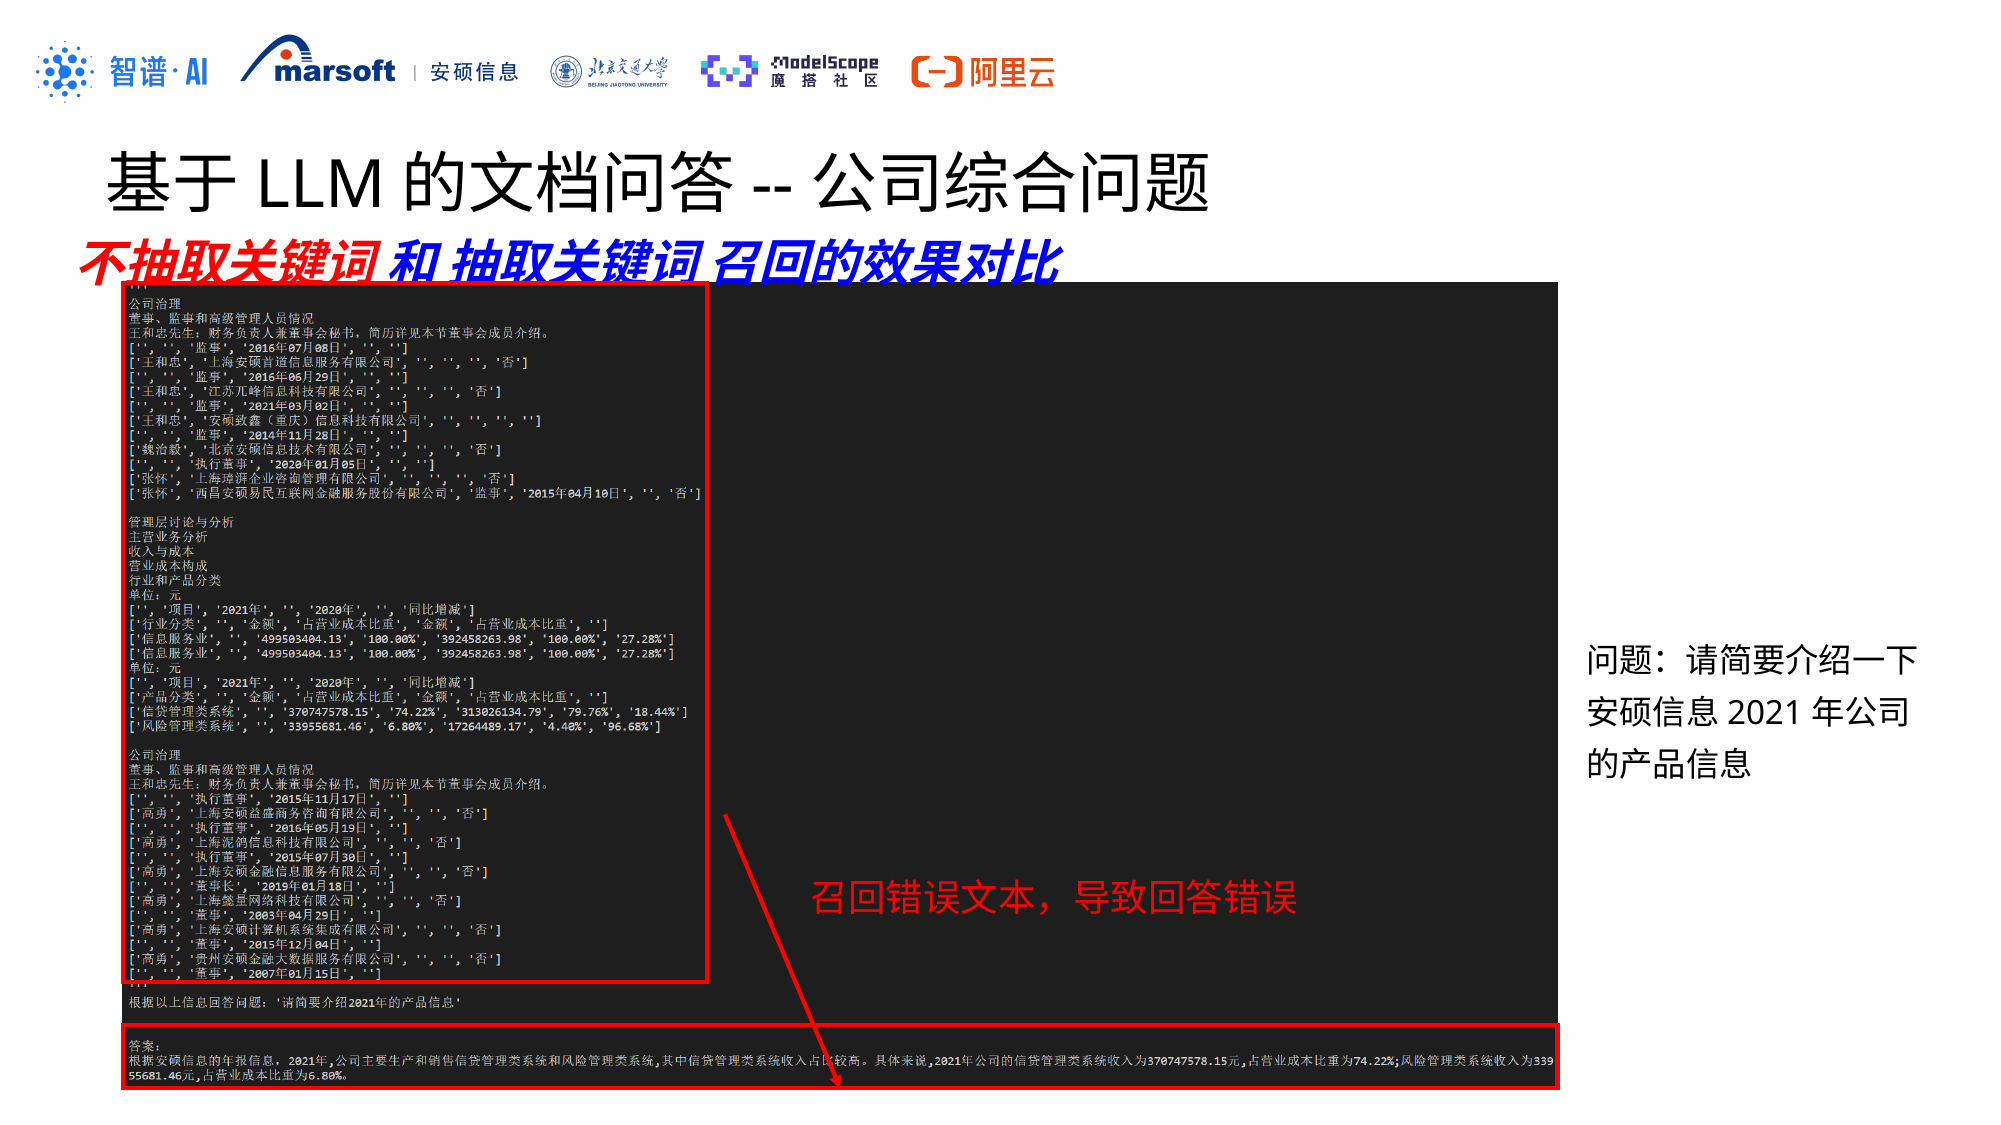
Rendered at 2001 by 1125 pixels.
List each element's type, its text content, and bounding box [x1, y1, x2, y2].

picture [240, 34, 521, 105]
picture [122, 282, 1558, 1089]
picture [883, 44, 1084, 100]
text_box 问题：请简要介绍一下安硕信息2021年公司的产品信息 [1571, 619, 1943, 790]
text_box 基于LLM的文档问答--公司综合问题 [60, 109, 1800, 229]
picture [25, 31, 219, 114]
picture [701, 55, 878, 87]
text_box 不抽取关键词 和 抽取关键词 召回的效果对比 [60, 206, 1332, 300]
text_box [724, 814, 841, 1025]
picture [549, 54, 669, 89]
